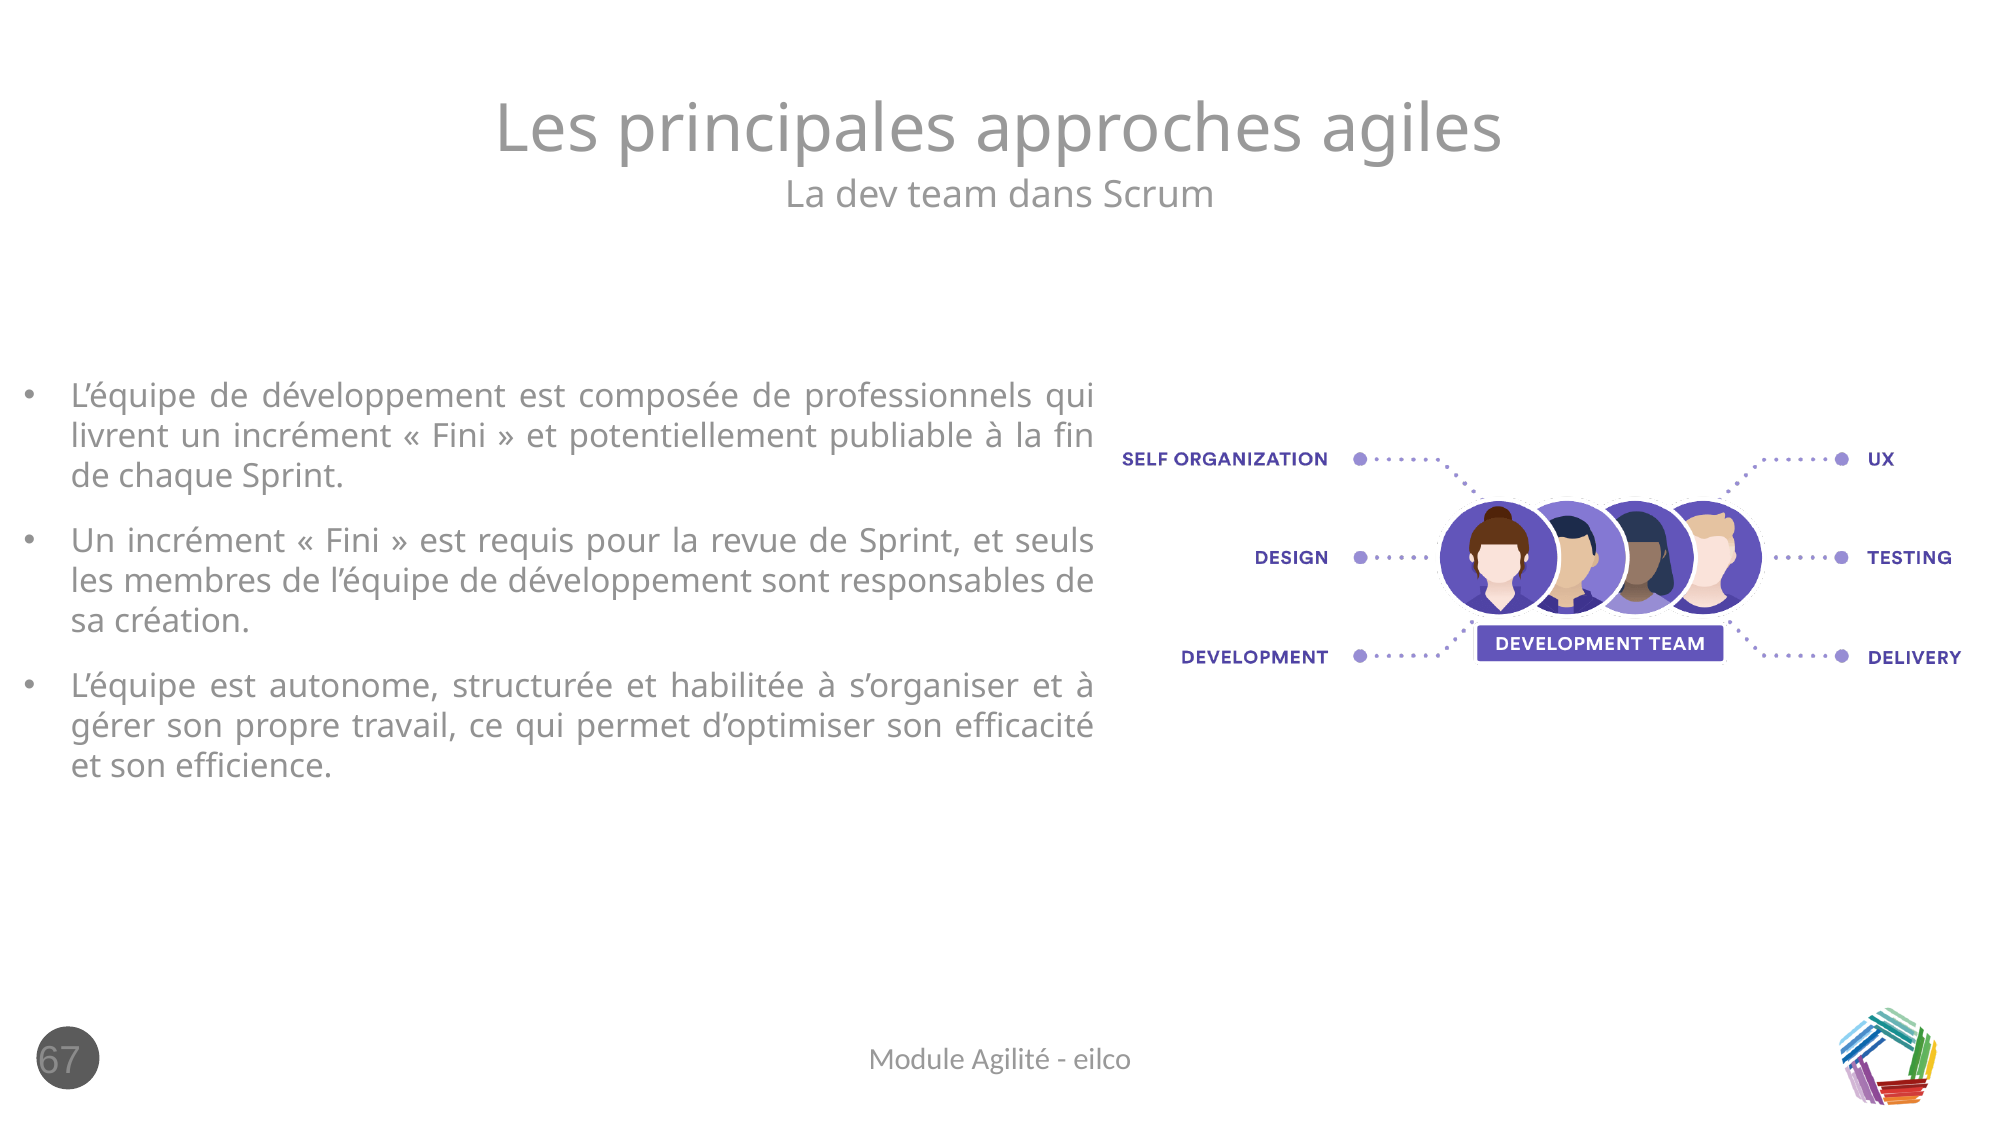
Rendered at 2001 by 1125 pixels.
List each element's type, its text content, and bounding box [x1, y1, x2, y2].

subtitle La dev team dans Scrum [665, 170, 1335, 215]
picture [1088, 208, 1997, 917]
text_box L’équipe de développement est composée de professionnels qui livrent un incrément « Fini » et potentiellement publiable à la fin de chaque Sprint. Un incrément « Fini » est requis pour la revue de Sprint, et seuls les membres de l’équipe de développement sont responsables de sa création. L’équipe est autonome, structurée et habilitée à s’organiser et à gérer son propre travail, ce qui permet d’optimiser son efficacité et son efficience. [8, 367, 1088, 792]
picture [1825, 995, 1953, 1110]
slide_number 67 [17, 1027, 118, 1088]
title Les principales approches agiles [378, 84, 1622, 166]
